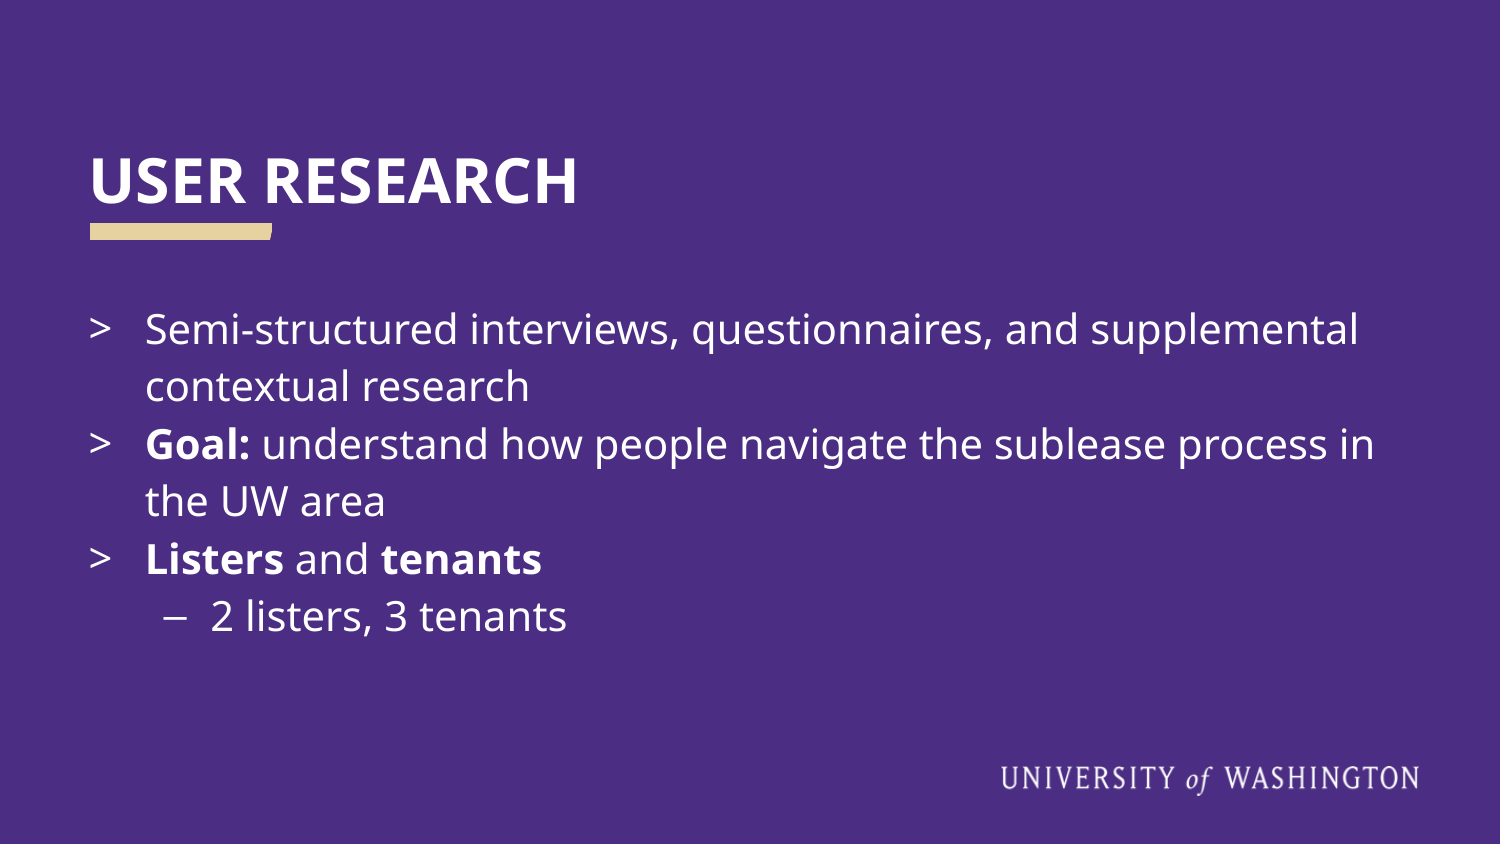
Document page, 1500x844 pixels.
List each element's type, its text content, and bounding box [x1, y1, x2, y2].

picture [1001, 766, 1419, 796]
picture [90, 224, 272, 240]
title USER RESEARCH [73, 60, 1419, 224]
list Semi-structured interviews, questionnaires, and supplemental contextual research Goal: understand how people navigate the sublease process in the UW area Listers and tenants 2 listers, 3 tenants [73, 287, 1419, 657]
